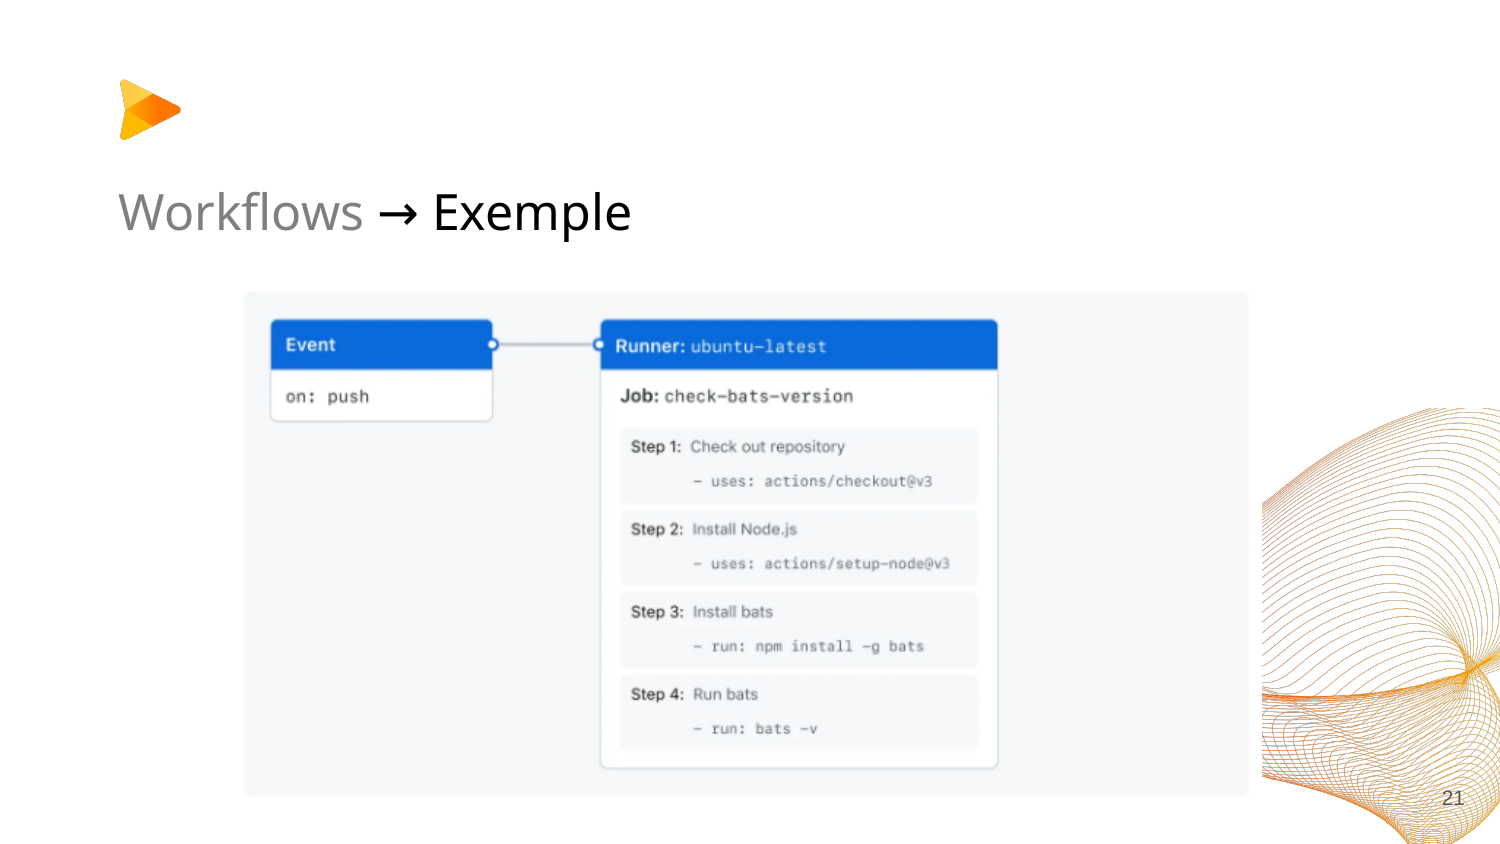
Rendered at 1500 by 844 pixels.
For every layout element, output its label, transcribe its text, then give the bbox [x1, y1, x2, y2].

slide_number ‹#› [1389, 764, 1480, 830]
picture [238, 282, 1500, 844]
title Workflows → Exemple [103, 151, 1168, 271]
picture [119, 78, 181, 140]
